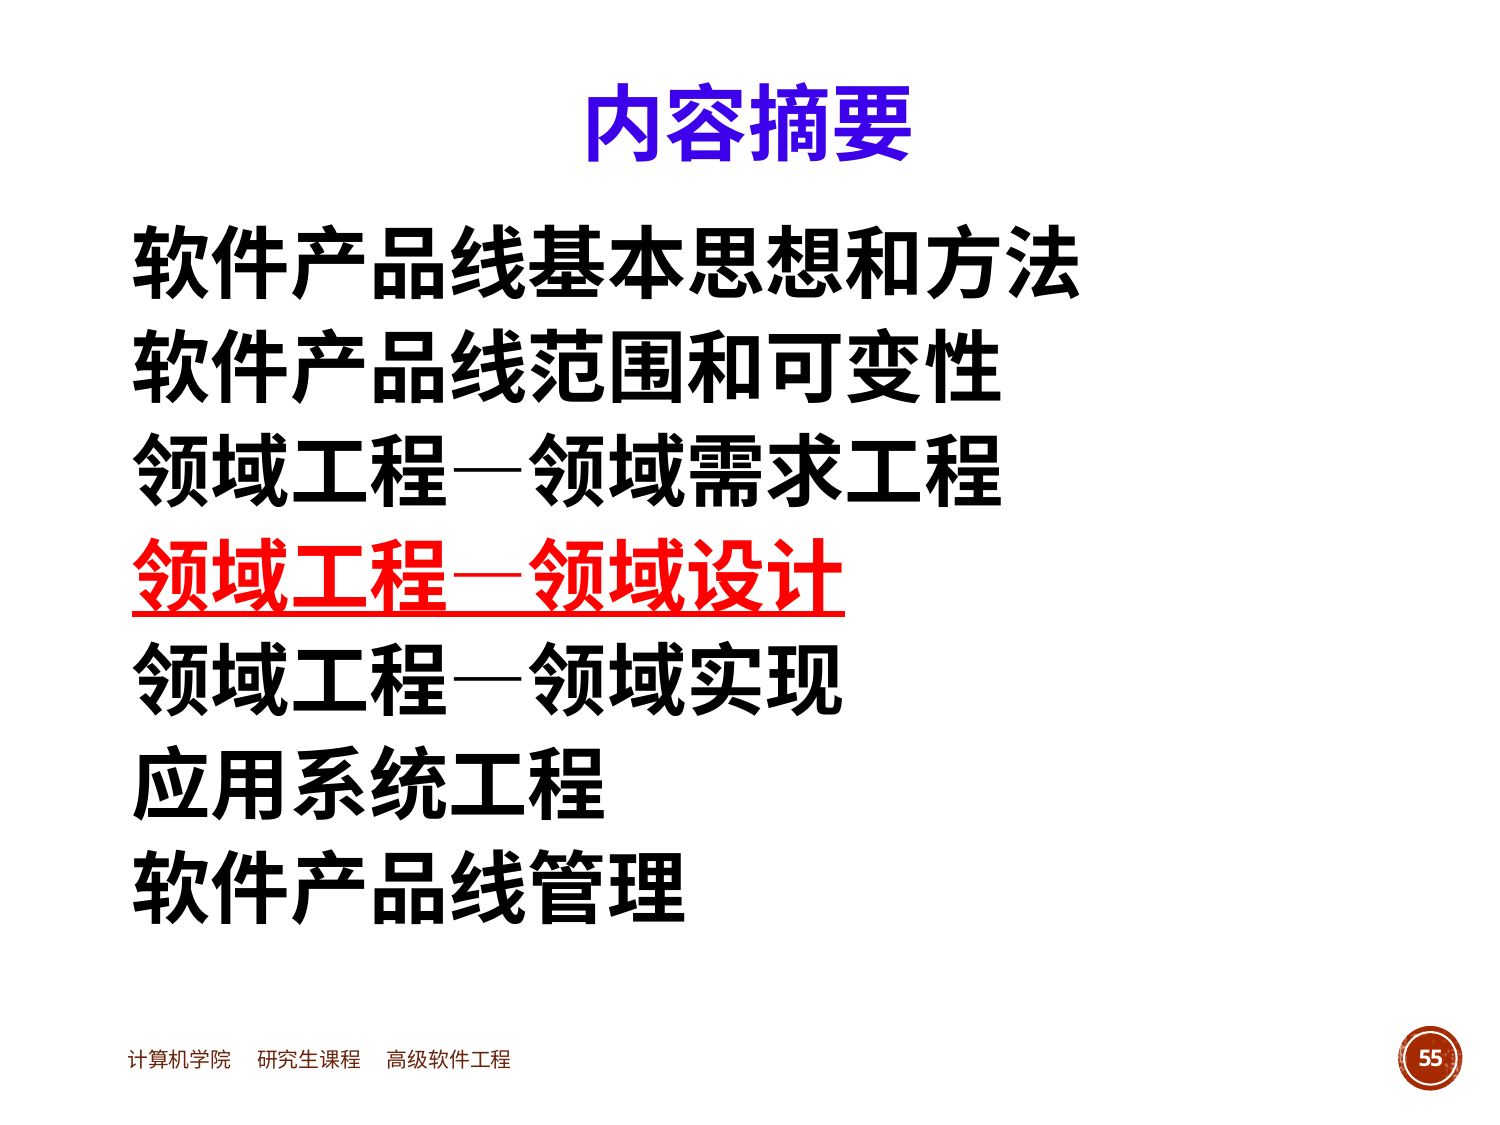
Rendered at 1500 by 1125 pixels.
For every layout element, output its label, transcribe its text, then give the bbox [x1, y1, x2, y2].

footer 计算机学院 研究生课程 高级软件工程 [112, 1028, 891, 1089]
slide_number 55 [1391, 1028, 1471, 1089]
text_box 内容摘要 软件产品线基本思想和方法 软件产品线范围和可变性 领域工程—领域需求工程 领域工程—领域设计 领域工程—领域实现 应用系统工程 软件产品线管理 [131, 62, 1083, 941]
